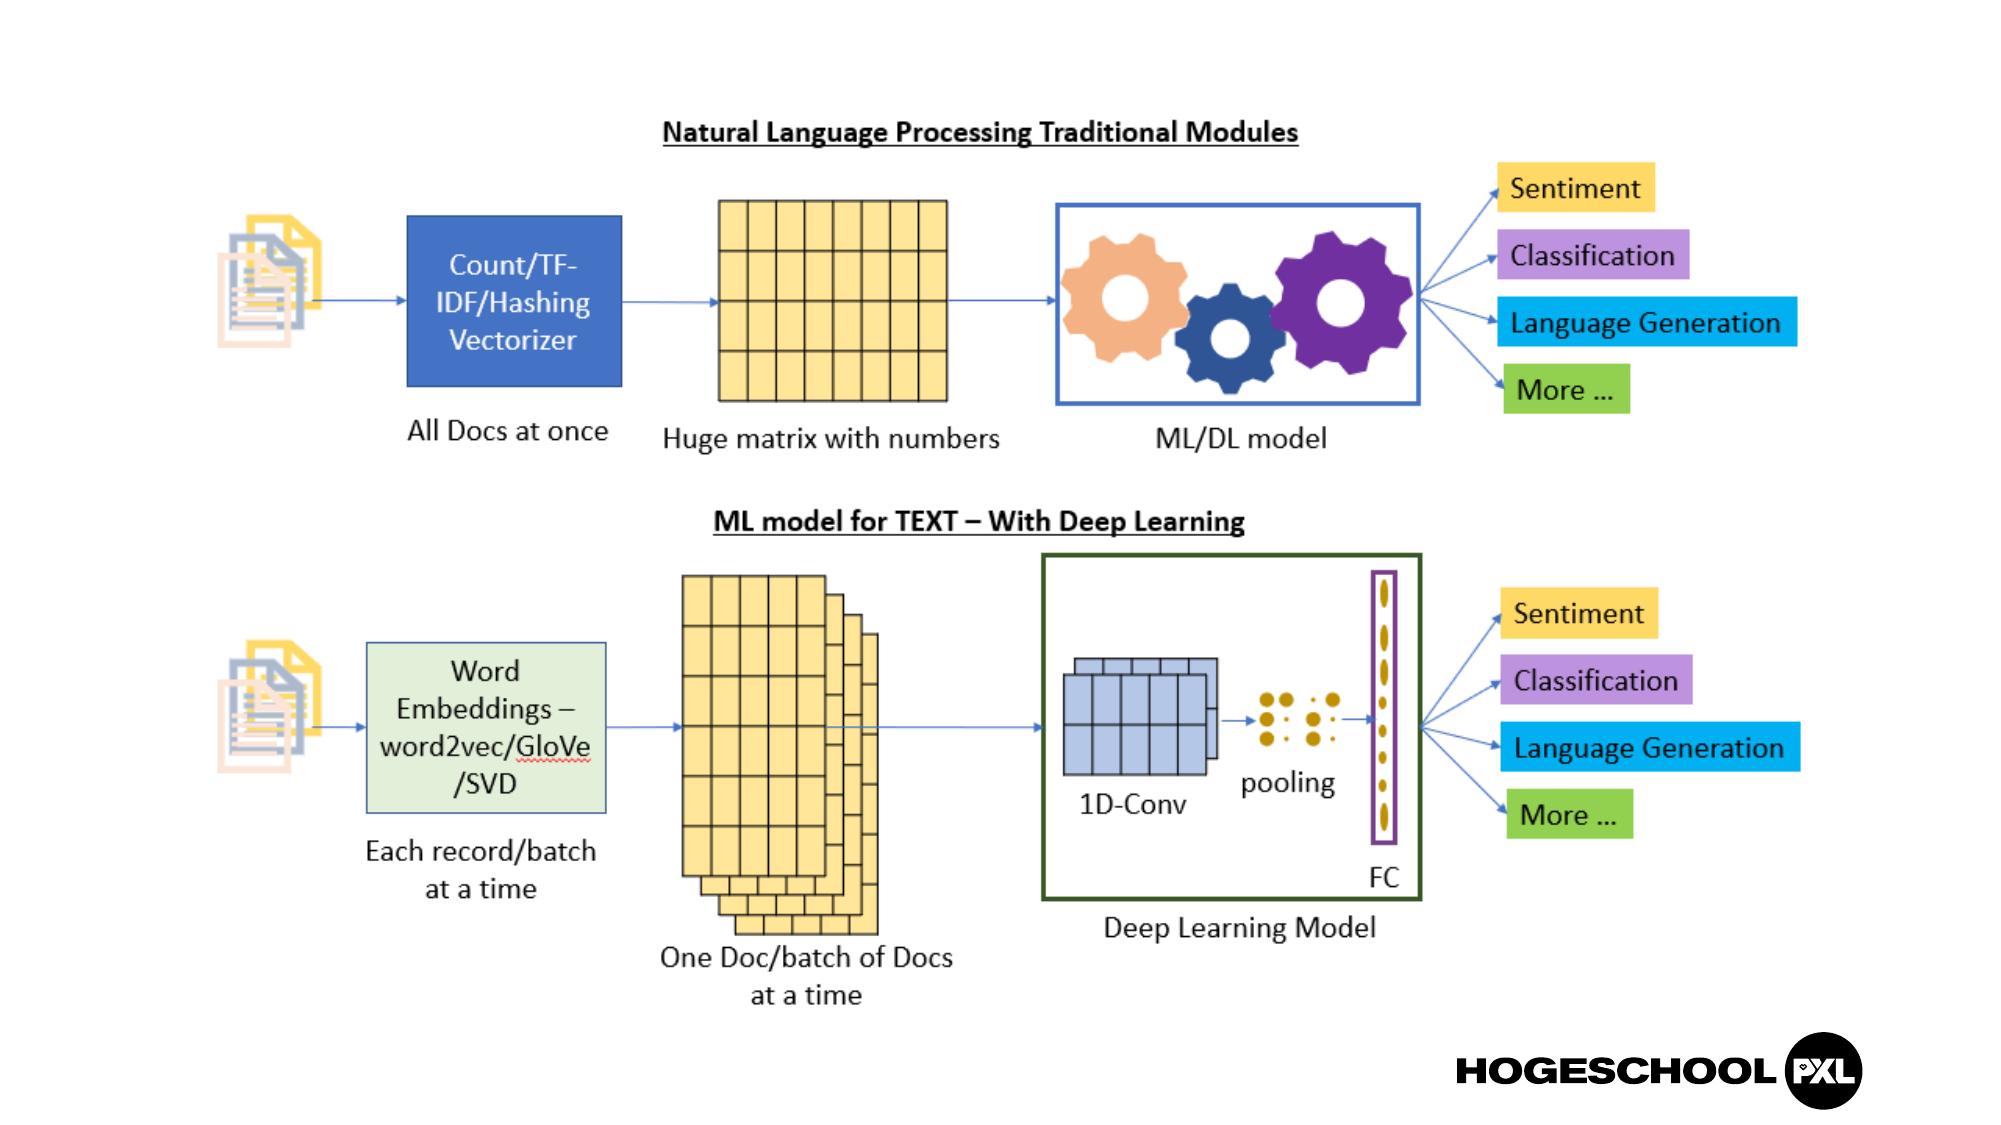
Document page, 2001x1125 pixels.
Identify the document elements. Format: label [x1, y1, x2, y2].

picture [185, 103, 1815, 1022]
